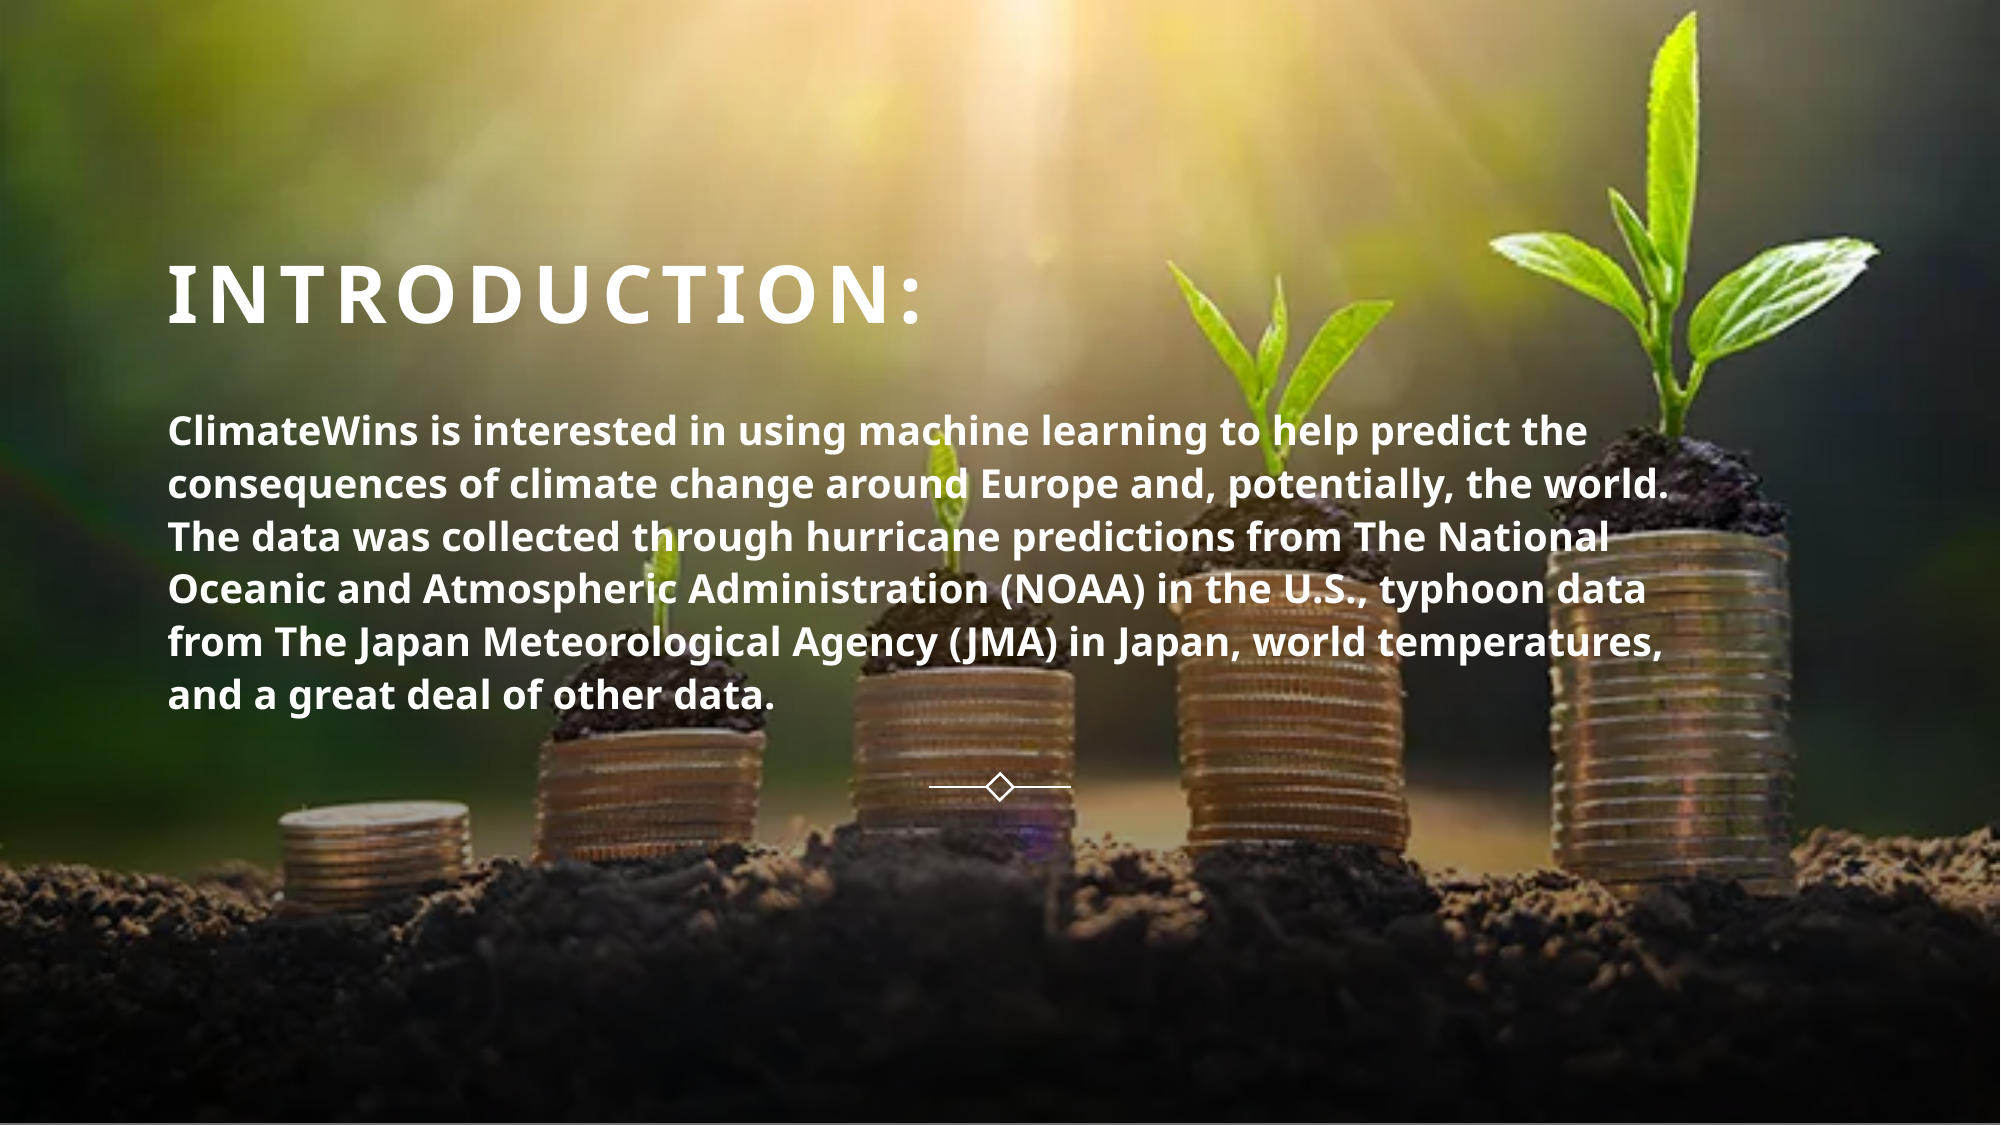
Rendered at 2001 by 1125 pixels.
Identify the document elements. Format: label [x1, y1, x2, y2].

text_box [928, 777, 1072, 797]
list [0, 0, 2000, 1124]
